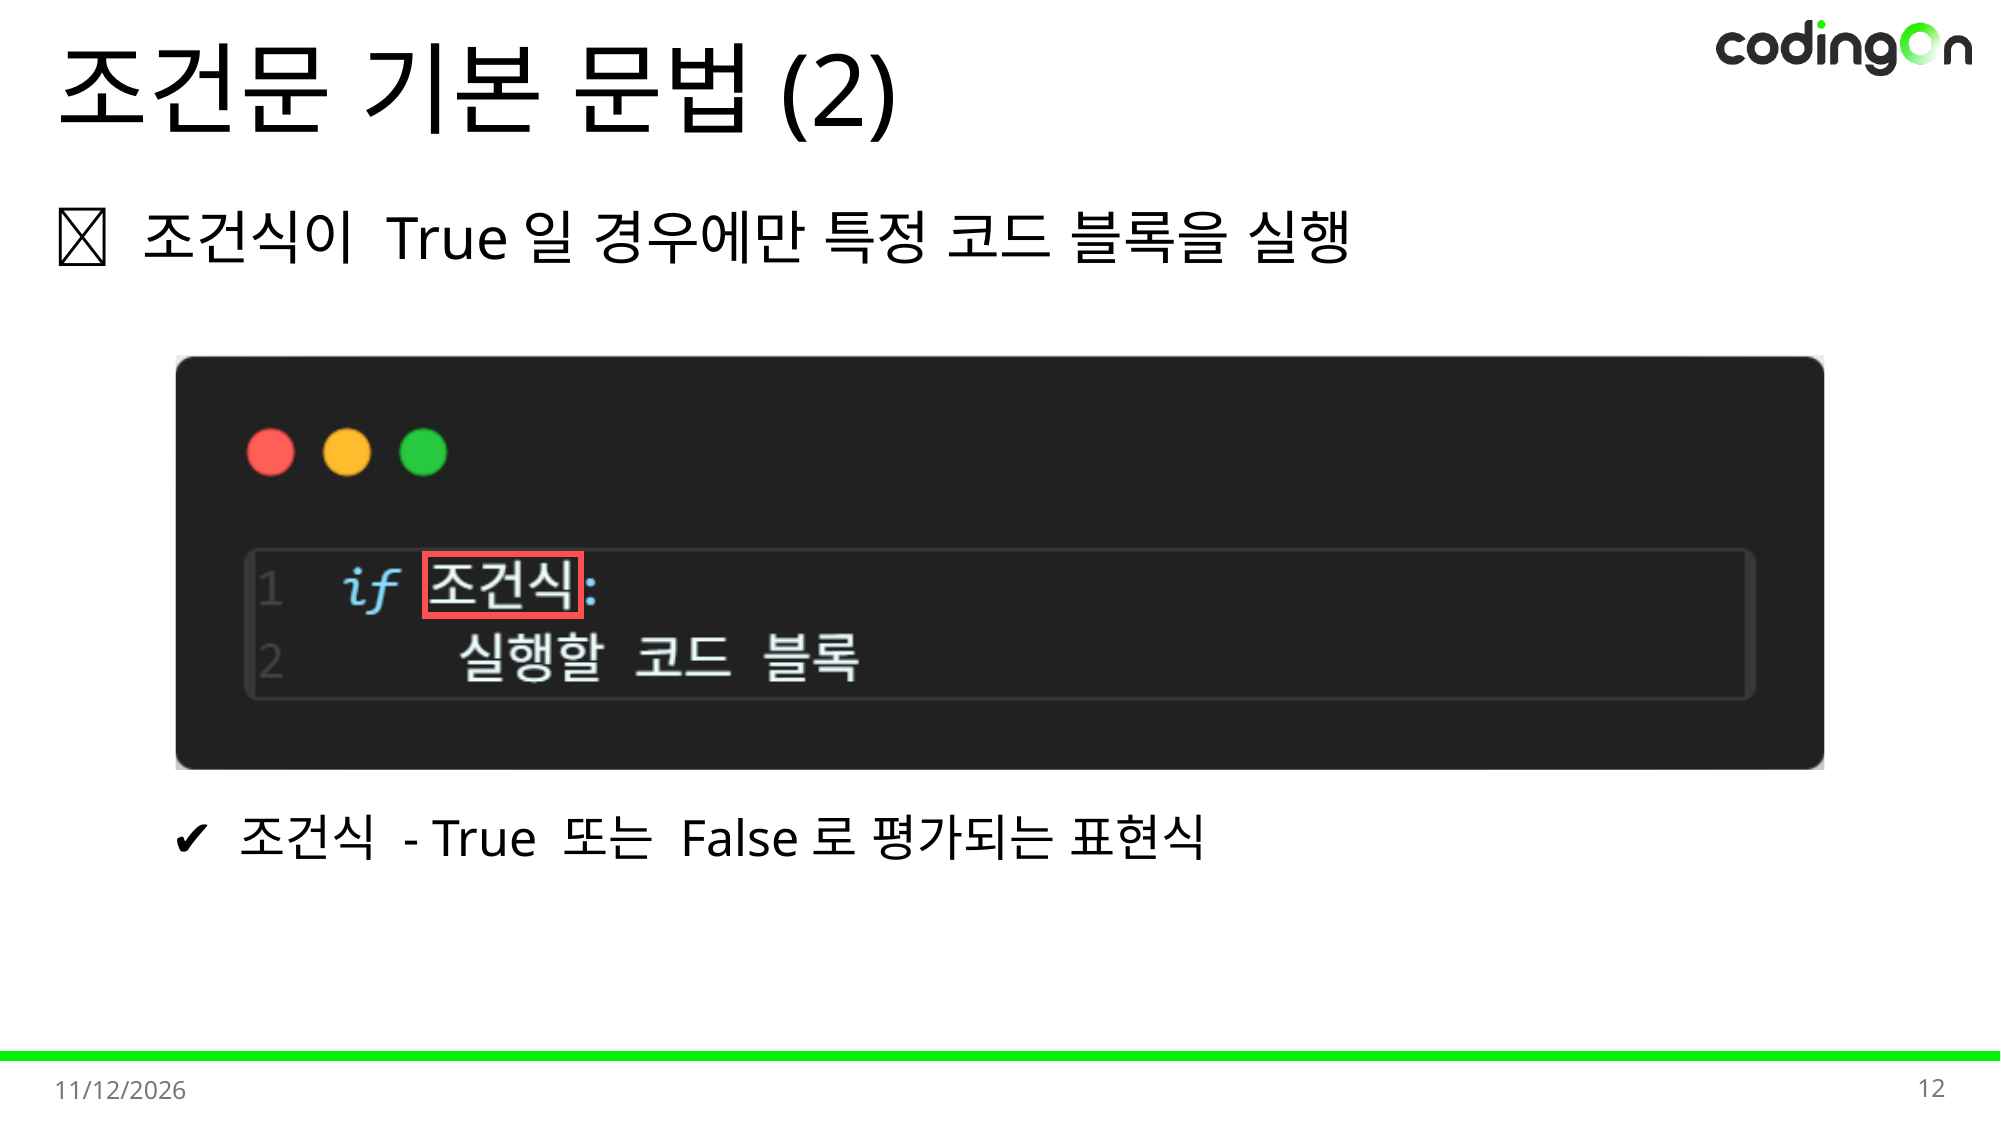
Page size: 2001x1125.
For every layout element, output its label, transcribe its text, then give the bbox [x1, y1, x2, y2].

slide_number 12 [1510, 1059, 1961, 1120]
picture [175, 355, 1825, 770]
text_box ✔️ 조건식 - True 또는 False로 평가되는 표현식 [156, 769, 1538, 874]
text_box 💡 조건식이 True일 경우에만 특정 코드 블록을 실행 [39, 158, 1959, 298]
title 조건문 기본 문법(2) [41, 0, 1767, 158]
picture [1767, 20, 1972, 76]
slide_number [39, 1061, 490, 1122]
